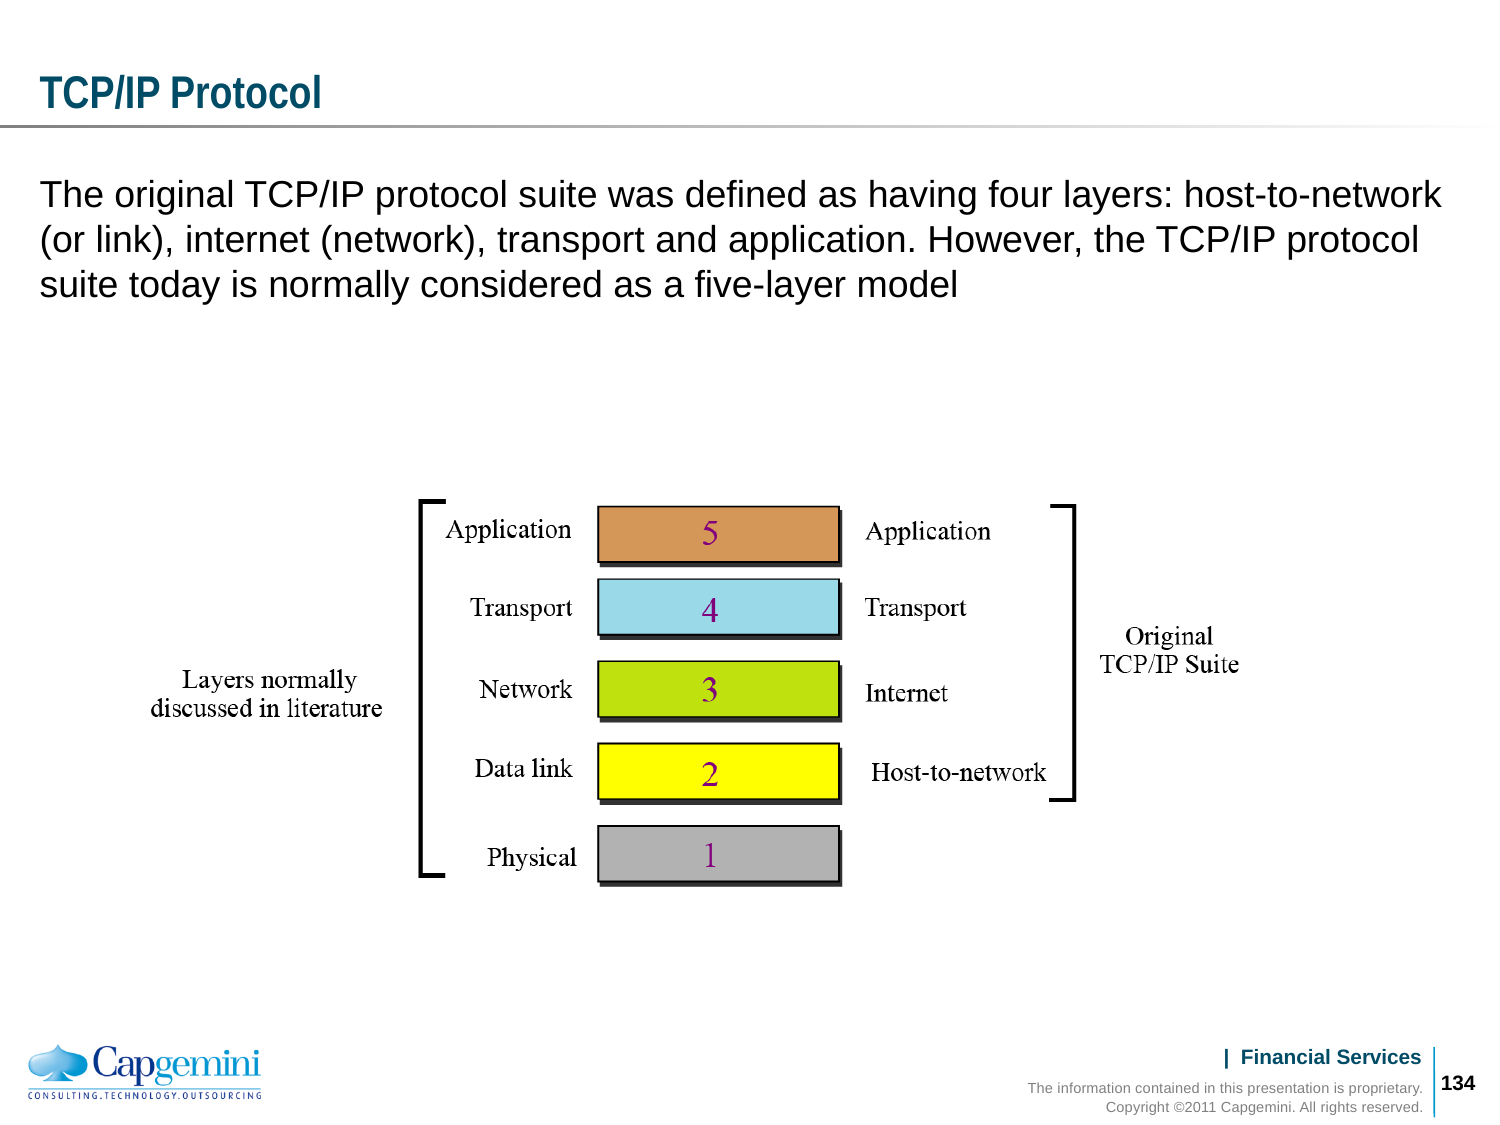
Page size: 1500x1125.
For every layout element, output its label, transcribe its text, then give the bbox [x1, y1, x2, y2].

list The original TCP/IP protocol suite was defined as having four layers: host-to-network (or link), internet (network), transport and application. However, the TCP/IP protocol suite today is normally considered as a five-layer model [39, 162, 1465, 988]
title TCP/IP Protocol [39, 34, 1470, 126]
picture [149, 499, 1239, 887]
picture [26, 1043, 263, 1100]
